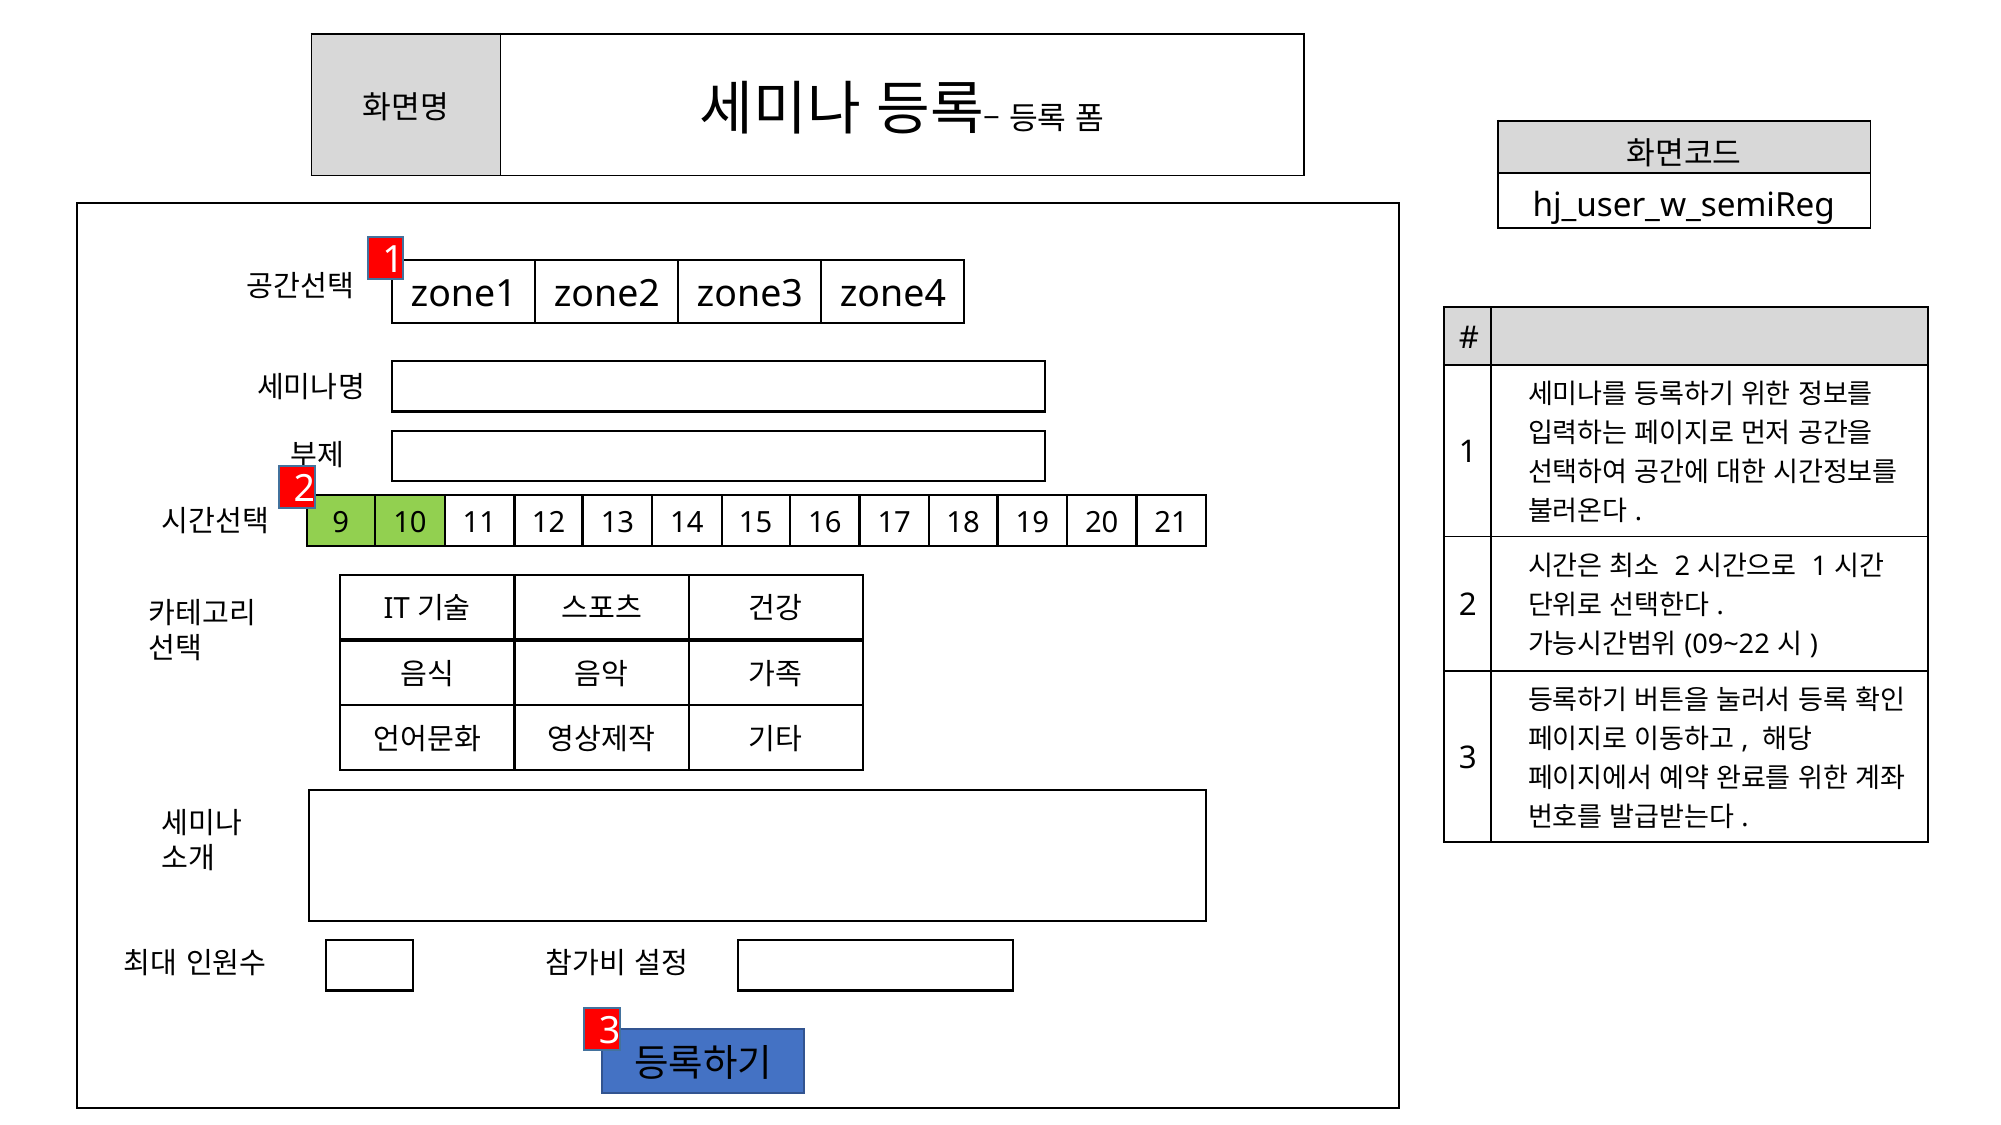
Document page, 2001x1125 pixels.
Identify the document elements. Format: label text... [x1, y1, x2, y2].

text_box 13 [582, 494, 651, 547]
text_box 17 [859, 494, 928, 547]
text_box 시간선택 [146, 495, 300, 545]
text_box zone1 [391, 259, 534, 324]
text_box 1 [367, 236, 404, 280]
text_box 11 [444, 494, 513, 547]
text_box [76, 202, 1400, 1109]
text_box 9 [306, 494, 374, 547]
text_box [737, 939, 1014, 992]
text_box 가족 [688, 640, 864, 704]
text_box [325, 939, 414, 992]
text_box 부제 [275, 429, 377, 479]
text_box 10 [374, 494, 444, 547]
text_box 3 [583, 1007, 621, 1051]
text_box IT기술 [339, 574, 514, 640]
text_box 세미나 소개 [146, 796, 276, 882]
text_box 21 [1135, 494, 1207, 547]
text_box 20 [1066, 494, 1135, 547]
text_box 최대 인원수 [109, 937, 338, 987]
text_box 12 [513, 494, 582, 547]
text_box zone2 [534, 259, 677, 324]
text_box 음악 [514, 640, 688, 704]
text_box 18 [928, 494, 997, 547]
text_box [391, 430, 1046, 482]
text_box 스포츠 [514, 574, 688, 640]
text_box zone4 [820, 259, 965, 324]
text_box 기타 [688, 704, 864, 771]
text_box 영상제작 [514, 704, 688, 771]
text_box 세미나명 [242, 361, 391, 411]
table_cell 세미나를 등록하기 위한 정보를 입력하는 페이지로 먼저 공간을 선택하여 공간에 대한 시간정보를 불러온다. [1492, 366, 1927, 536]
text_box 15 [721, 494, 789, 547]
text_box 음식 [339, 640, 514, 704]
text_box [308, 789, 1207, 922]
table_header 화면명 [312, 35, 500, 175]
text_box 2 [278, 465, 316, 509]
table_cell 1 [1445, 366, 1490, 536]
table_cell 3 [1445, 672, 1490, 841]
table_header # [1445, 308, 1490, 364]
text_box 건강 [688, 574, 864, 640]
table_cell 2 [1445, 537, 1490, 670]
text_box 참가비 설정 [530, 937, 760, 987]
text_box 19 [997, 494, 1066, 547]
table_cell hj_user_w_semiReg [1499, 174, 1870, 227]
table_header 세미나 등록– 등록 폼 [501, 35, 1303, 175]
table_header [1492, 308, 1927, 364]
table_cell 시간은 최소 2시간으로 1시간 단위로 선택한다. 가능시간범위(09~22시) [1492, 537, 1927, 670]
text_box 공간선택 [231, 259, 386, 310]
table_cell 등록하기 버튼을 눌러서 등록 확인 페이지로 이동하고, 해당 페이지에서 예약 완료를 위한 계좌 번호를 발급받는다. [1492, 672, 1927, 841]
text_box 등록하기 [601, 1028, 805, 1094]
text_box 16 [789, 494, 859, 547]
text_box 14 [651, 494, 721, 547]
text_box 언어문화 [339, 704, 514, 771]
text_box [391, 360, 1046, 413]
text_box 카테고리선택 [134, 587, 288, 672]
table_header 화면코드 [1499, 122, 1870, 172]
text_box zone3 [677, 259, 820, 324]
